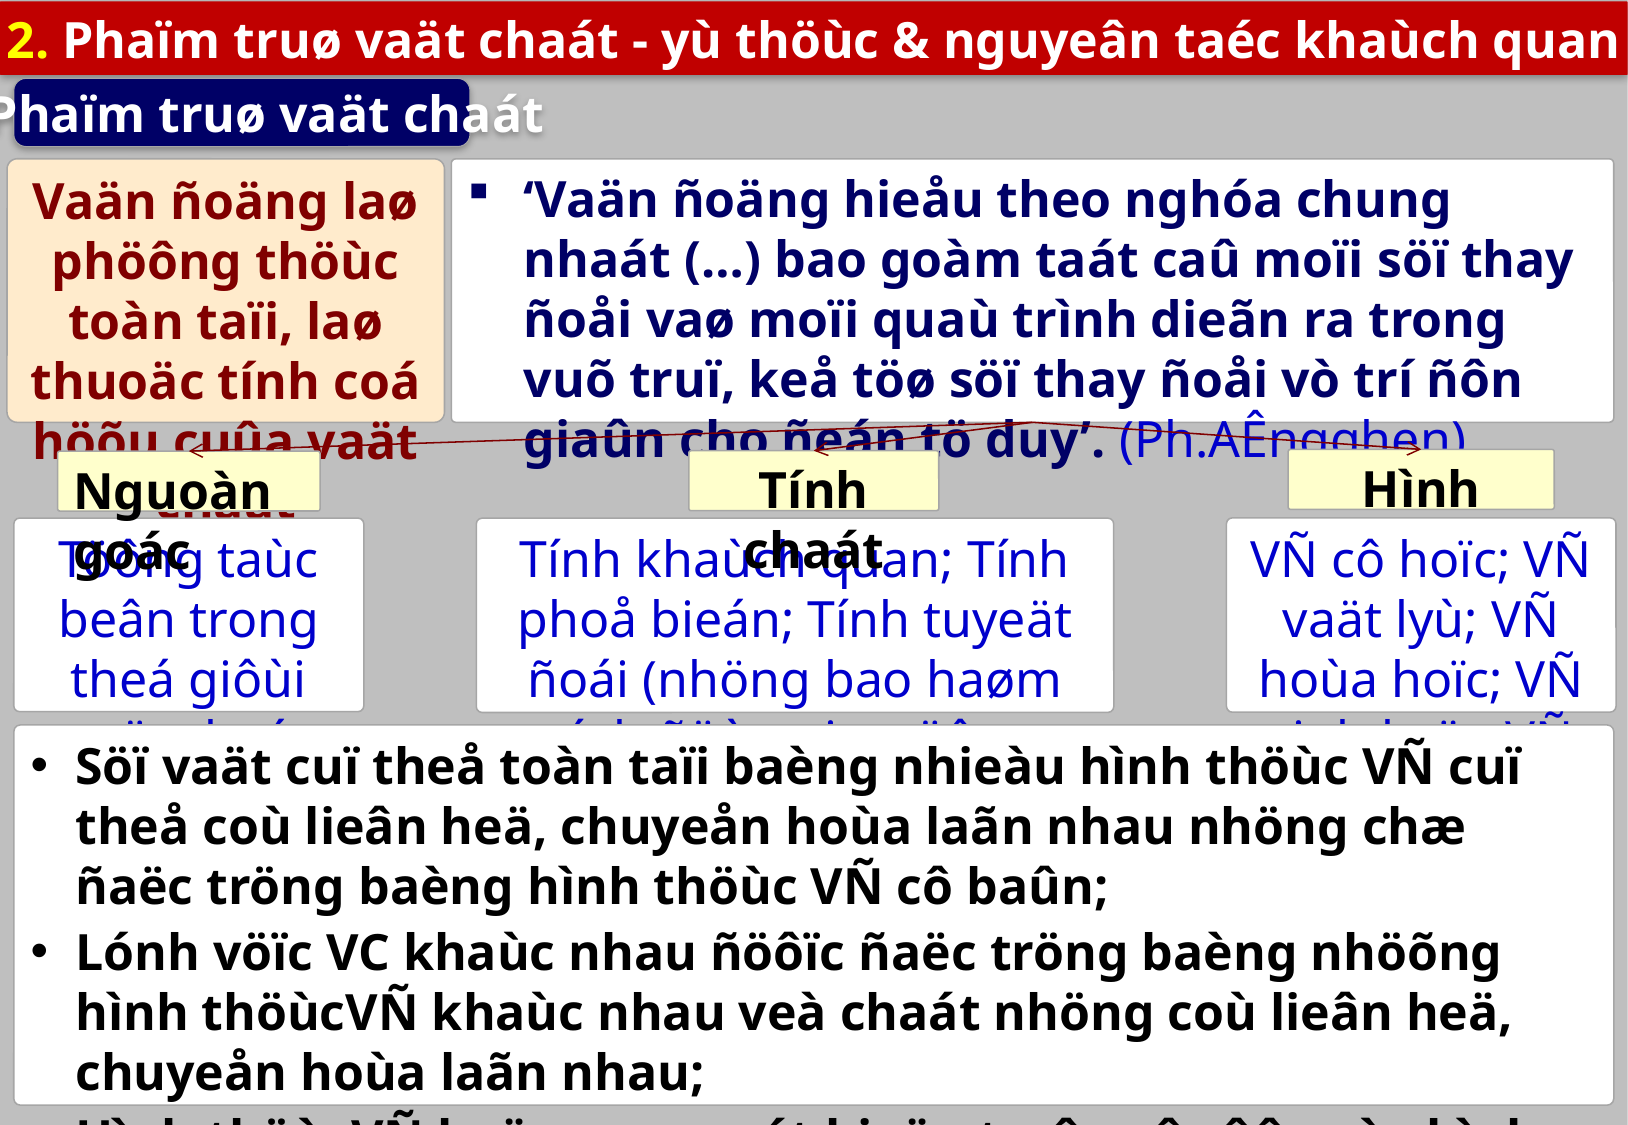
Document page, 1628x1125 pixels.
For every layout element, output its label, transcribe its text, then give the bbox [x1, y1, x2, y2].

text_box VÑ cô hoïc; VÑ vaät lyù; VÑ hoùa hoïc; VÑ sinh hoïc; VÑ xaõ hoäi. [1226, 517, 1617, 713]
text_box 2. Phaïm truø vaät chaát - yù thöùc & nguyeân taéc khaùch quan [0, 1, 1628, 75]
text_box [188, 422, 1030, 452]
text_box Hình thöùc [1288, 449, 1555, 510]
text_box Tính chaát [688, 460, 939, 511]
text_box Söï vaät cuï theå toàn taïi baèng nhieàu hình thöùc VÑ cuï theå coù lieân heä, chuyeån hoùa laãn nhau nhöng chæ ñaëc tröng baèng hình thöùc VÑ cô baûn; Lónh vöïc VC khaùc nhau ñöôïc ñaëc tröng baèng nhöõng hình thöùcVÑ khaùc nhau veà chaát nhöng coù lieân heä, chuyeån hoùa laãn nhau; Hình thöùcVÑ baäc cao xuaát hieän treân cô sôû caùc hình thöùc VÑ baäc thaáp vaø chöùa trong mình caùc HTVÑ baäc thaáp, maø khoâng ngöôïc laïi. [13, 724, 1614, 1106]
text_box a) Phaïm truø vaät chaát [13, 78, 471, 147]
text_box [1032, 422, 1422, 450]
text_box Nguoàn goác [57, 451, 321, 512]
text_box Töông taùc beân trong theá giôùi vaät chaát (töï thaân) [13, 518, 364, 712]
text_box Vaän ñoäng laø phöông thöùc toàn taïi, laø thuoäc tính coá höõu cuûa vaät chaát [6, 158, 445, 423]
text_box ‘Vaän ñoäng hieåu theo nghóa chung nhaát (…) bao goàm taát caû moïi söï thay ñoåi vaø moïi quaù trình dieãn ra trong vuõ truï, keå töø söï thay ñoåi vò trí ñôn giaûn cho ñeán tö duy’. (Ph.AÊngghen) [451, 158, 1614, 423]
text_box Tính khaùch quan; Tính phoå bieán; Tính tuyeät ñoái (nhöng bao haøm tính ñöùng im töông ñoái); Tính ña daïng. [476, 518, 1114, 713]
